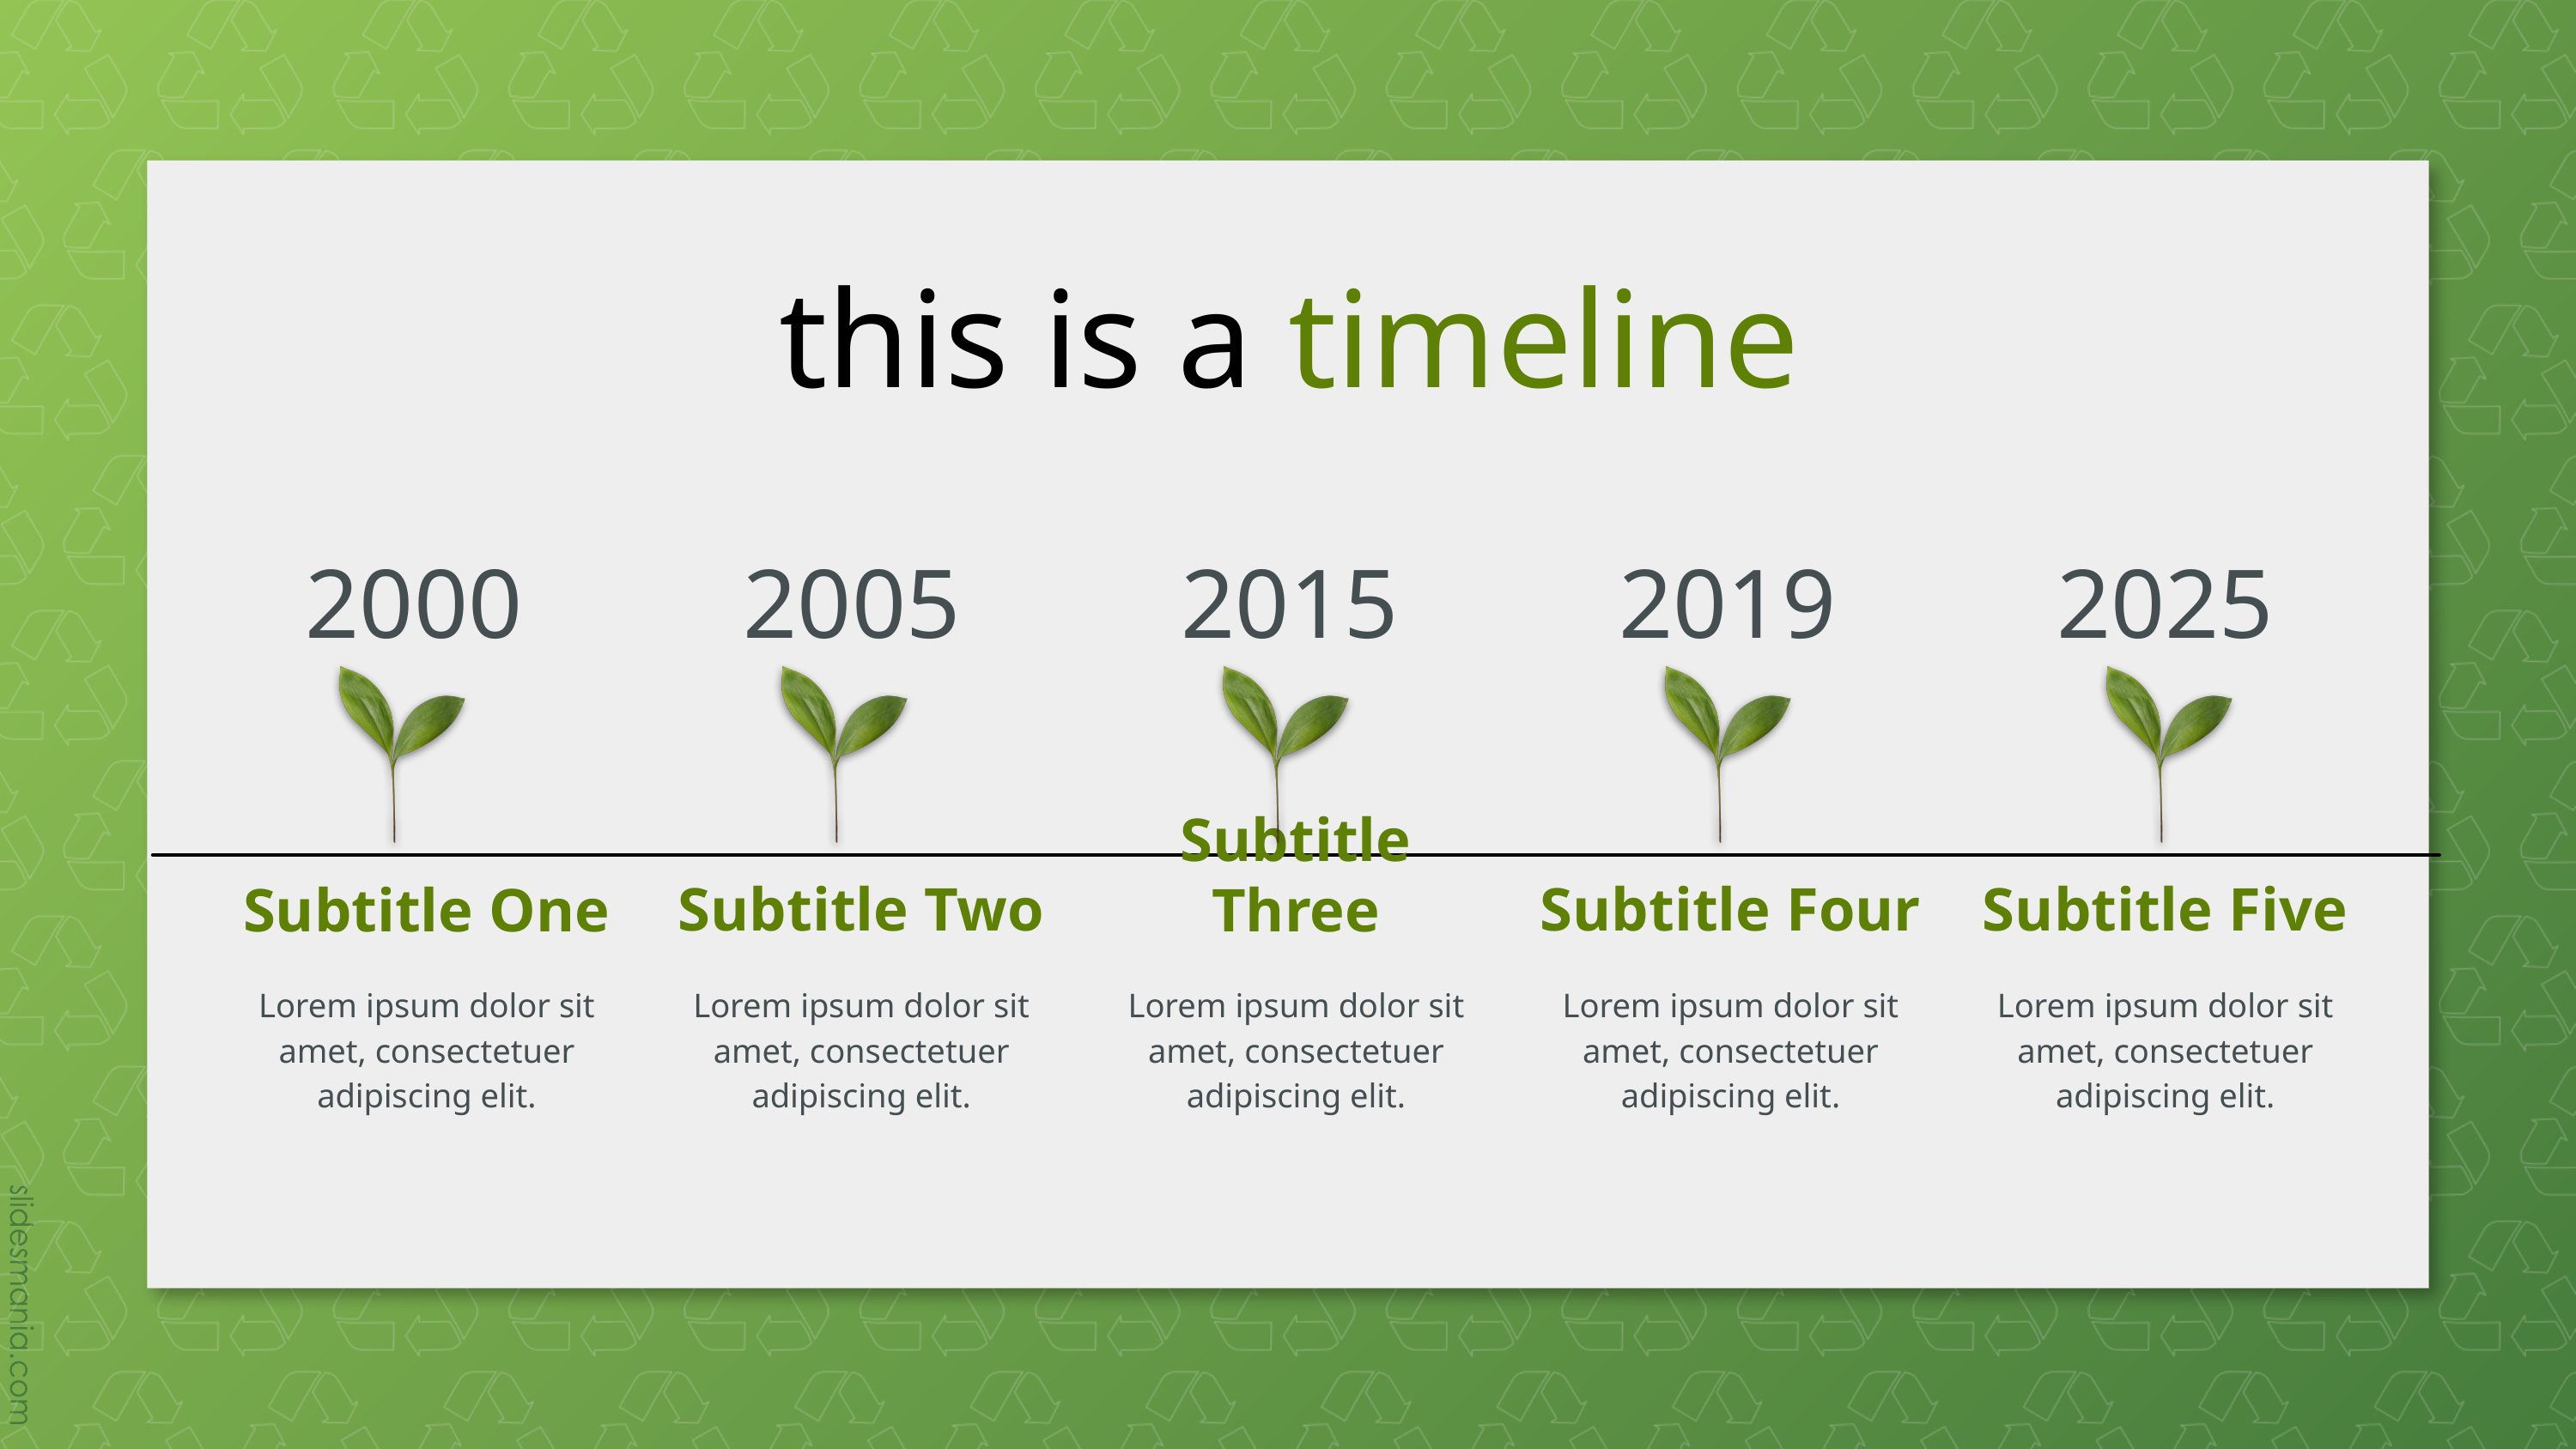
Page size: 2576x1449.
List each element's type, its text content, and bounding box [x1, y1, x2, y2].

subtitle Subtitle Four [1514, 865, 1947, 970]
list Lorem ipsum dolor sit amet, consectetuer adipiscing elit. [1078, 970, 1513, 1141]
subtitle 2005 [647, 539, 1056, 670]
subtitle Subtitle Five [1948, 865, 2383, 970]
subtitle Subtitle Three [1078, 865, 1513, 970]
subtitle 2019 [1523, 539, 1932, 670]
subtitle 2000 [210, 539, 619, 670]
picture [296, 655, 496, 856]
list Lorem ipsum dolor sit amet, consectetuer adipiscing elit. [1514, 970, 1947, 1141]
subtitle 2025 [1960, 539, 2370, 670]
list Lorem ipsum dolor sit amet, consectetuer adipiscing elit. [210, 970, 644, 1141]
picture [1180, 655, 1380, 856]
picture [1621, 655, 1822, 856]
picture [738, 655, 939, 856]
picture [2063, 655, 2264, 856]
subtitle 2015 [1085, 539, 1494, 670]
subtitle Subtitle Two [644, 865, 1078, 970]
subtitle Subtitle One [210, 865, 644, 970]
list Lorem ipsum dolor sit amet, consectetuer adipiscing elit. [644, 970, 1078, 1141]
list Lorem ipsum dolor sit amet, consectetuer adipiscing elit. [1948, 970, 2383, 1141]
title this is a timeline [210, 227, 2370, 390]
